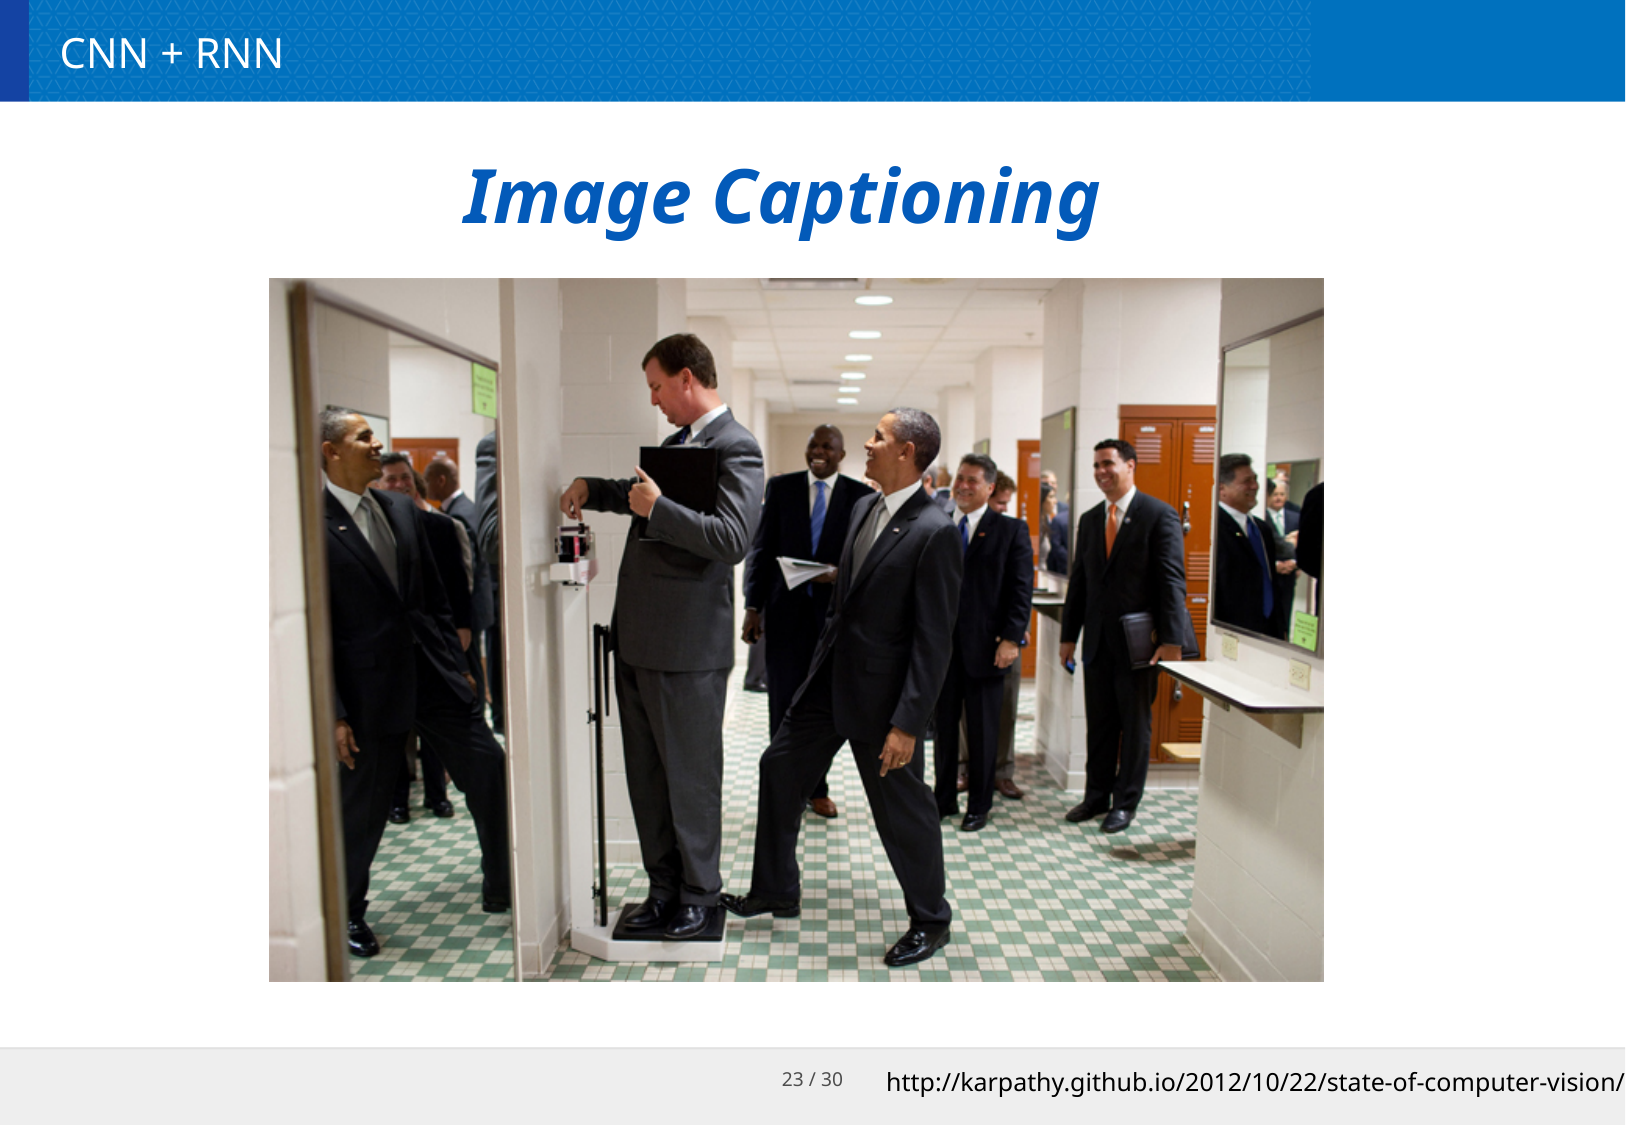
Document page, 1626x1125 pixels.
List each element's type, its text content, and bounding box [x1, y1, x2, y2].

text_box http://karpathy.github.io/2012/10/22/state-of-computer-vision/ [871, 1058, 1625, 1104]
text_box Image Captioning [450, 140, 1117, 246]
picture [0, 0, 1626, 1125]
title CNN + RNN [44, 19, 943, 81]
